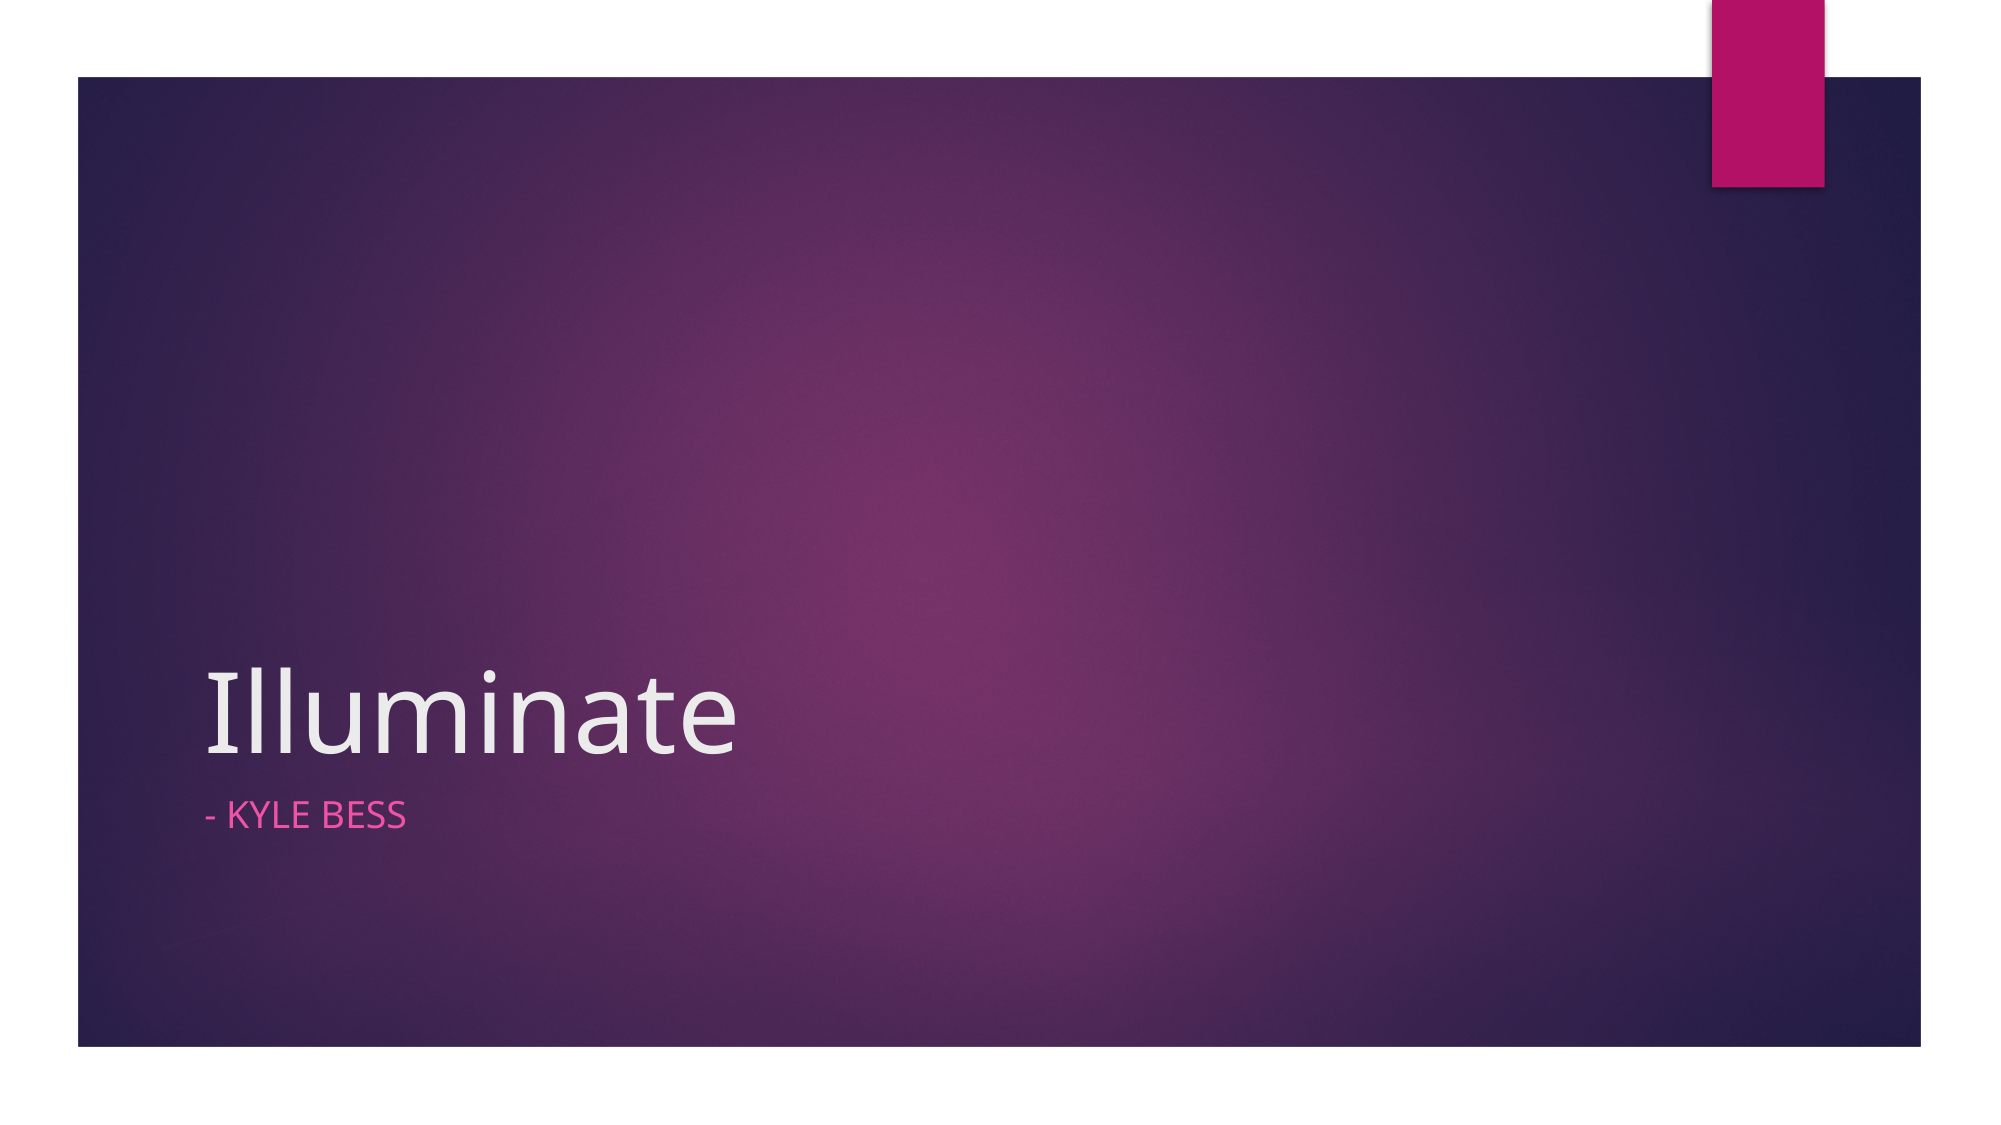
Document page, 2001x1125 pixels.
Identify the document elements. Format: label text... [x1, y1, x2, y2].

title Illuminate [189, 344, 1638, 783]
subtitle - Kyle Bess [189, 783, 1638, 925]
